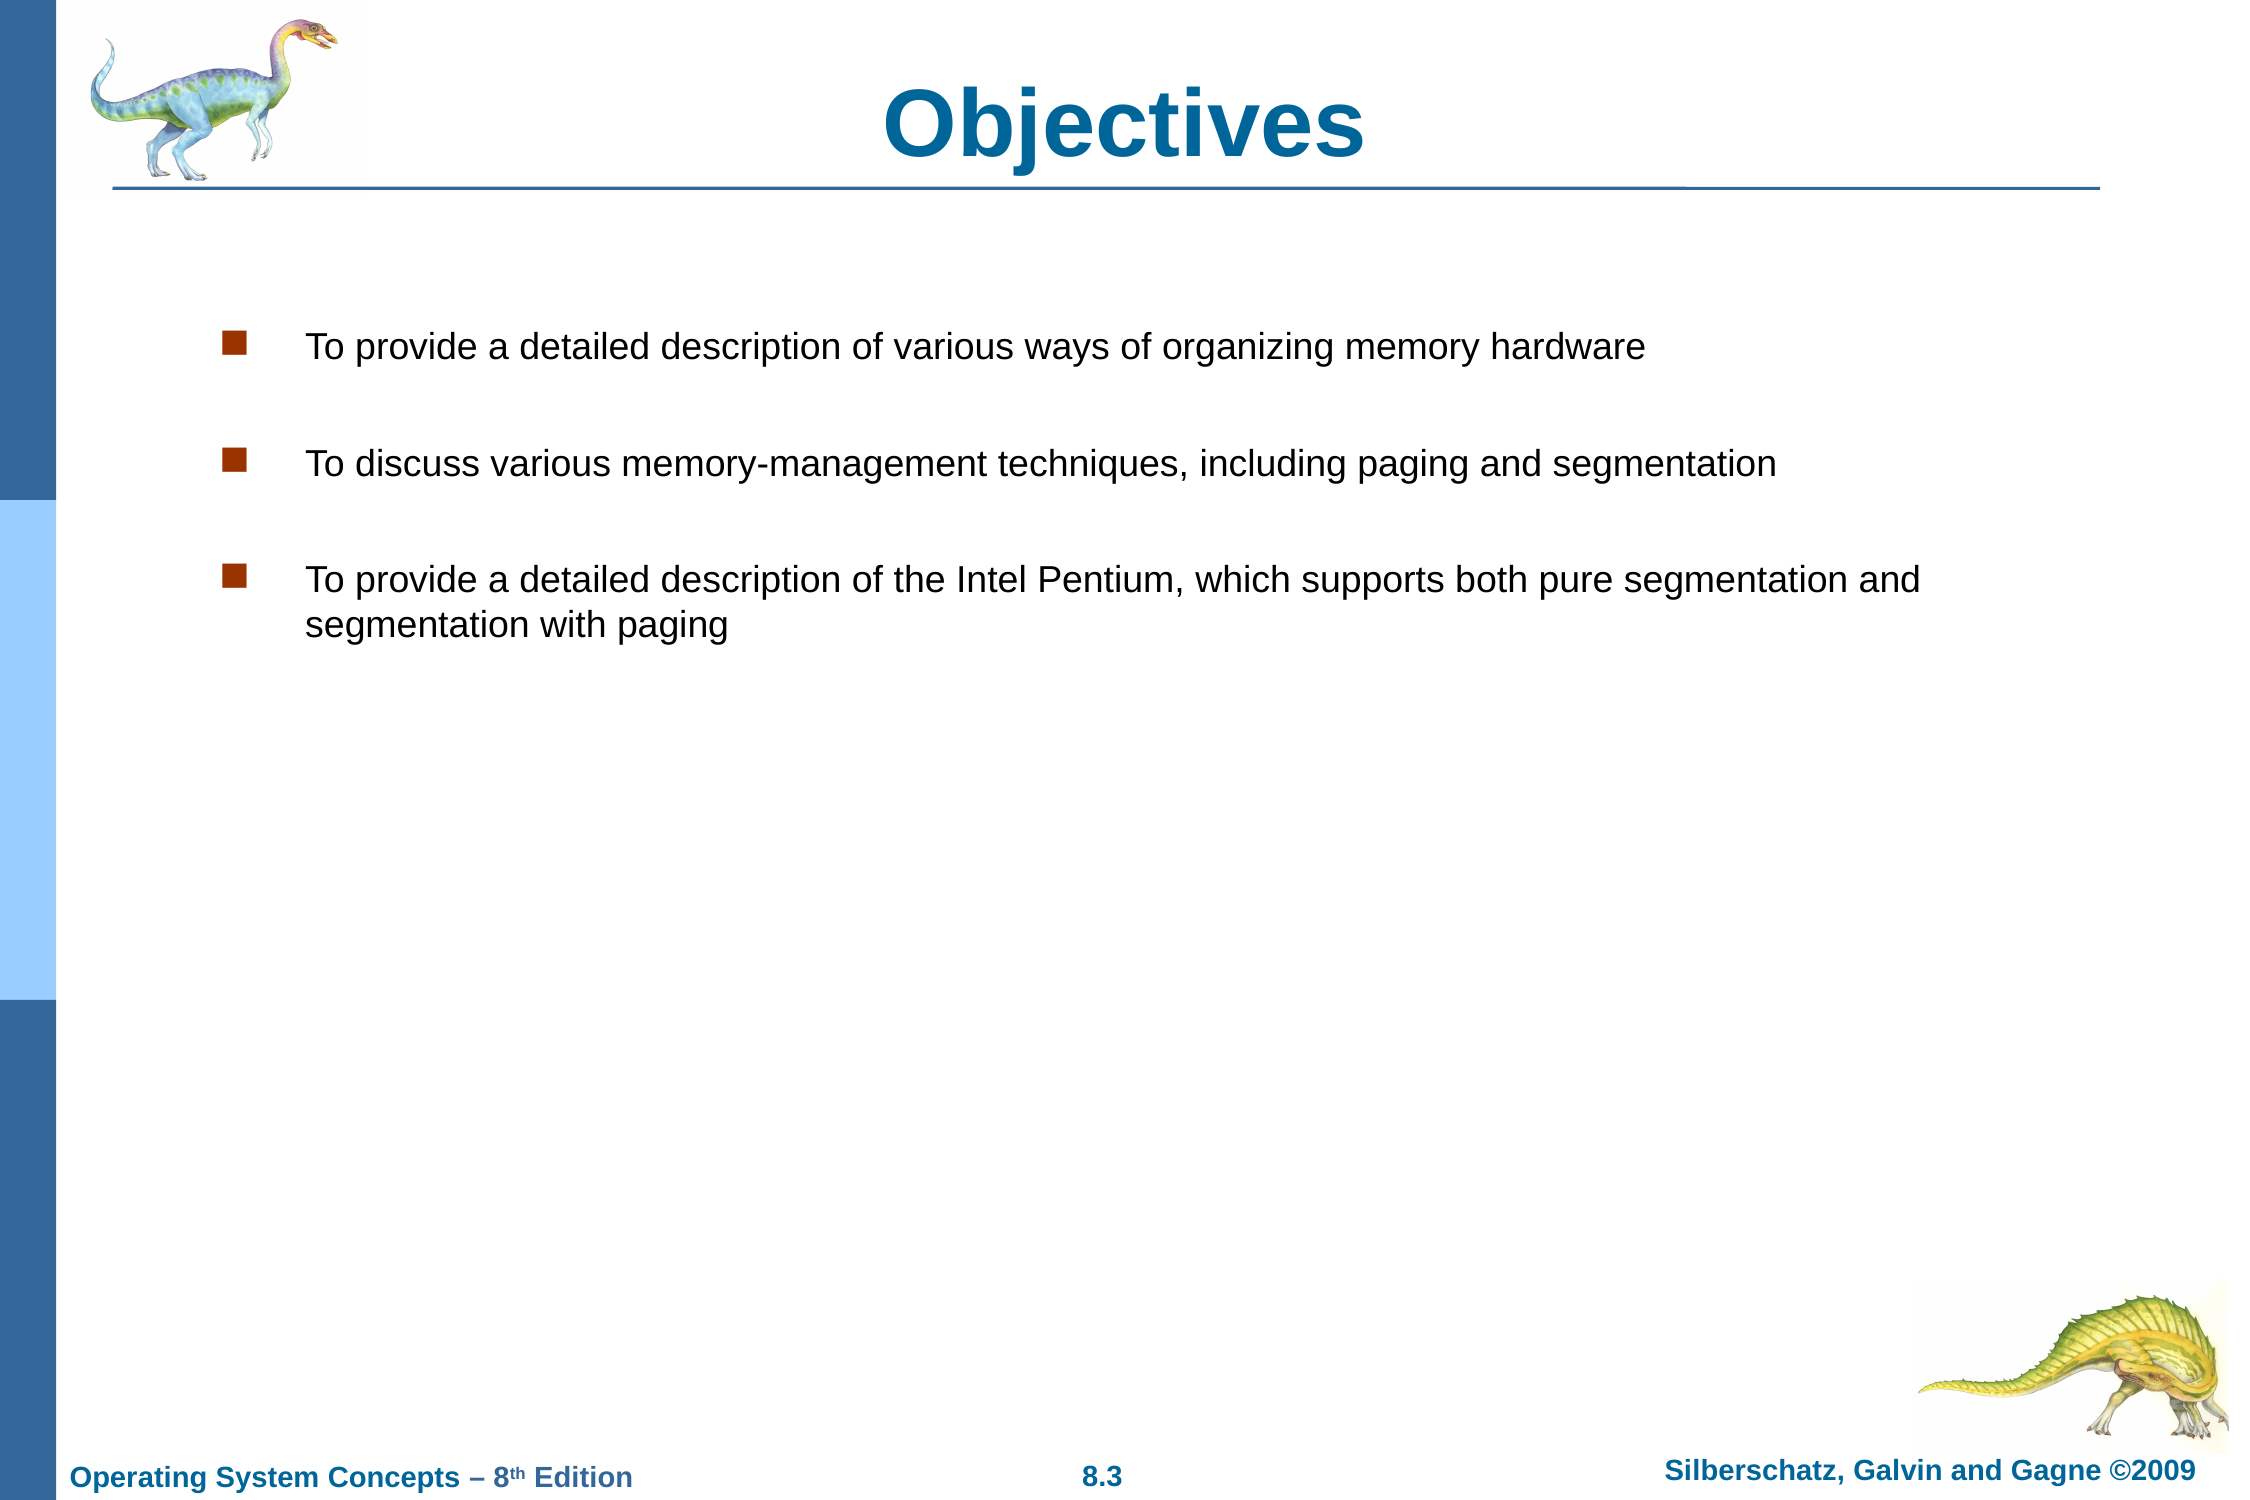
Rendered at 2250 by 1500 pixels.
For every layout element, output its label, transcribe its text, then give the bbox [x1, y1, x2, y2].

list To provide a detailed description of various ways of organizing memory hardware To discuss various memory-management techniques, including paging and segmentation To provide a detailed description of the Intel Pentium, which supports both pure segmentation and segmentation with paging [203, 311, 2090, 1284]
picture [1913, 1279, 2229, 1453]
title Objectives [112, 60, 2138, 187]
picture [70, 0, 365, 199]
